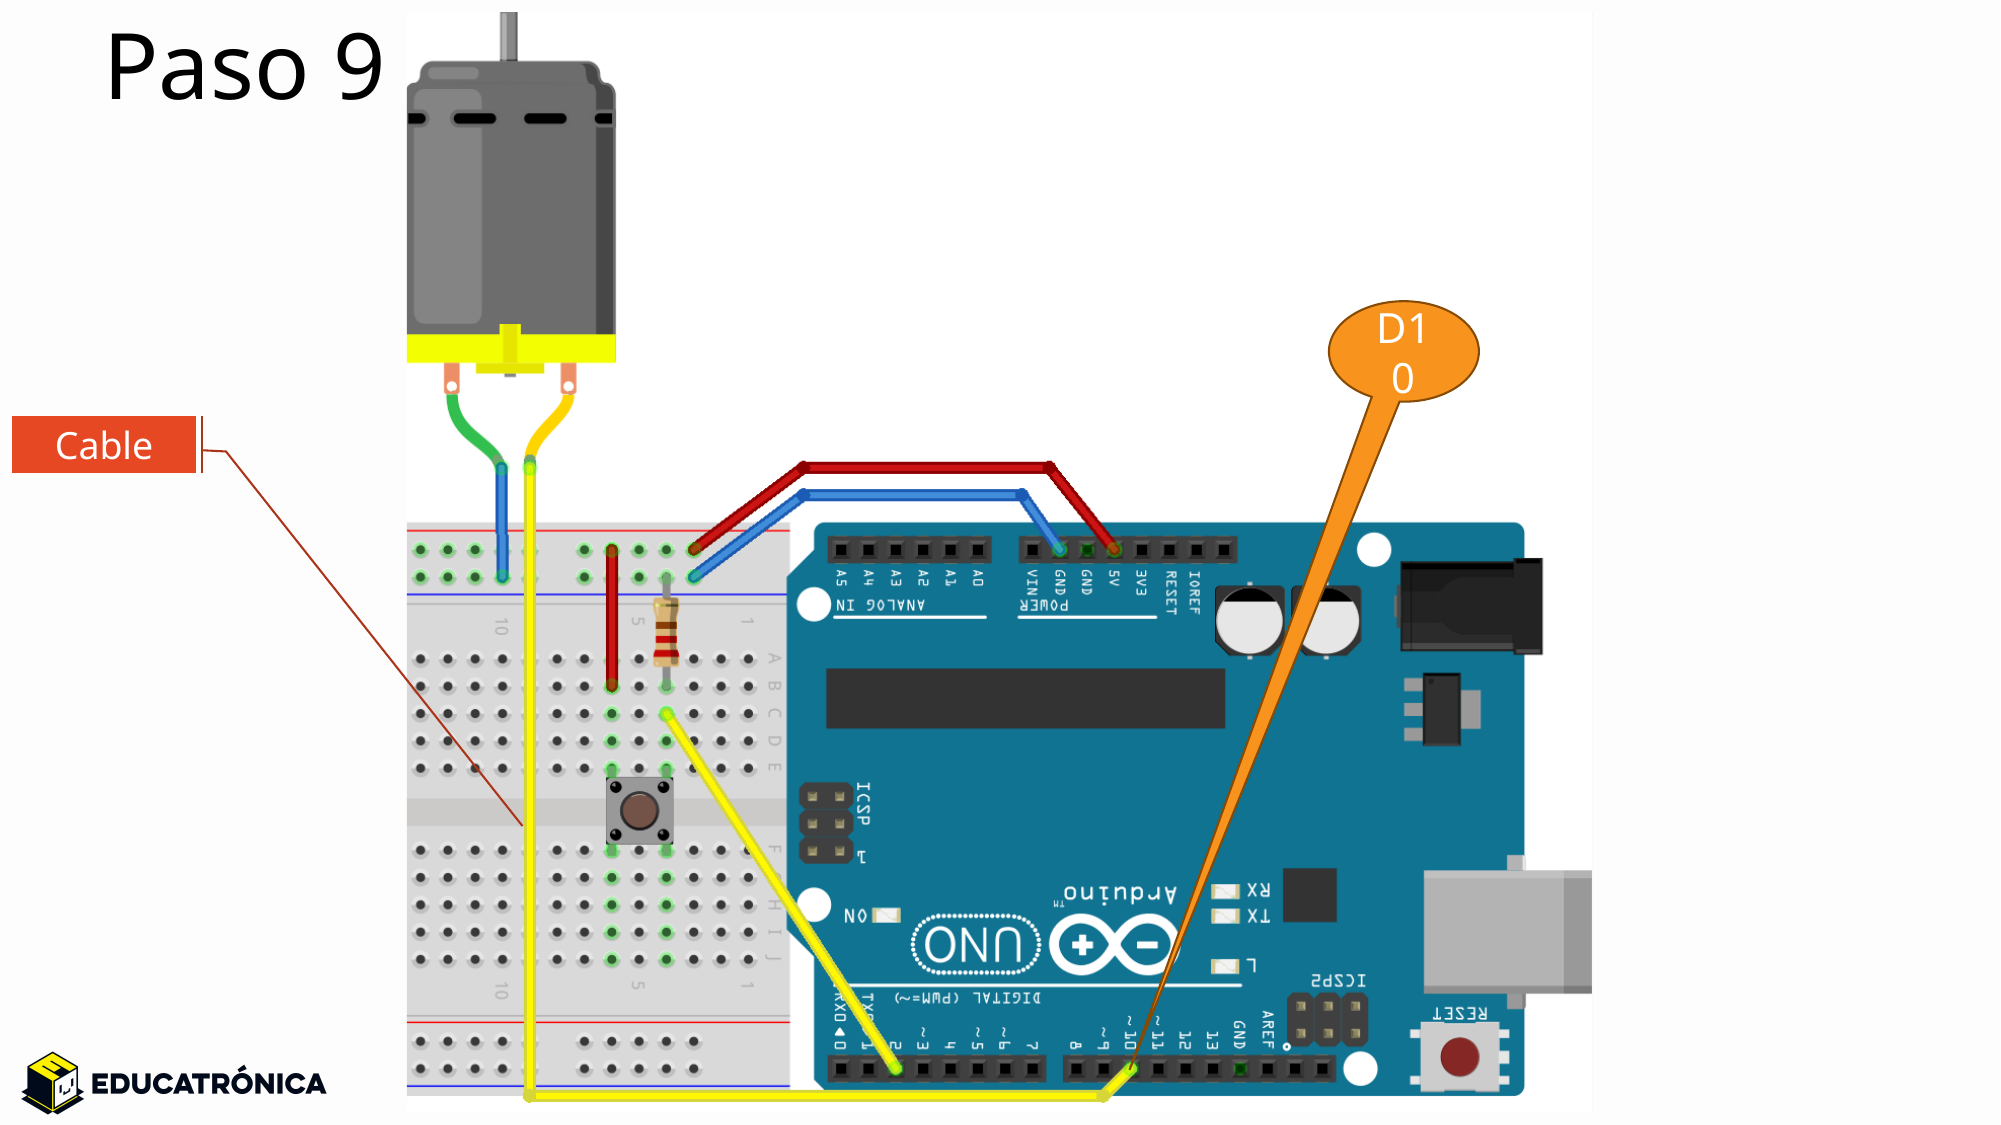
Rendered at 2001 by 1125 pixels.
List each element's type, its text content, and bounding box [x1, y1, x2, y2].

picture [19, 1048, 330, 1118]
picture [406, 12, 1594, 1113]
title Paso 9 [88, 7, 1912, 133]
text_box Cable [12, 416, 196, 473]
text_box Cable [201, 416, 406, 681]
